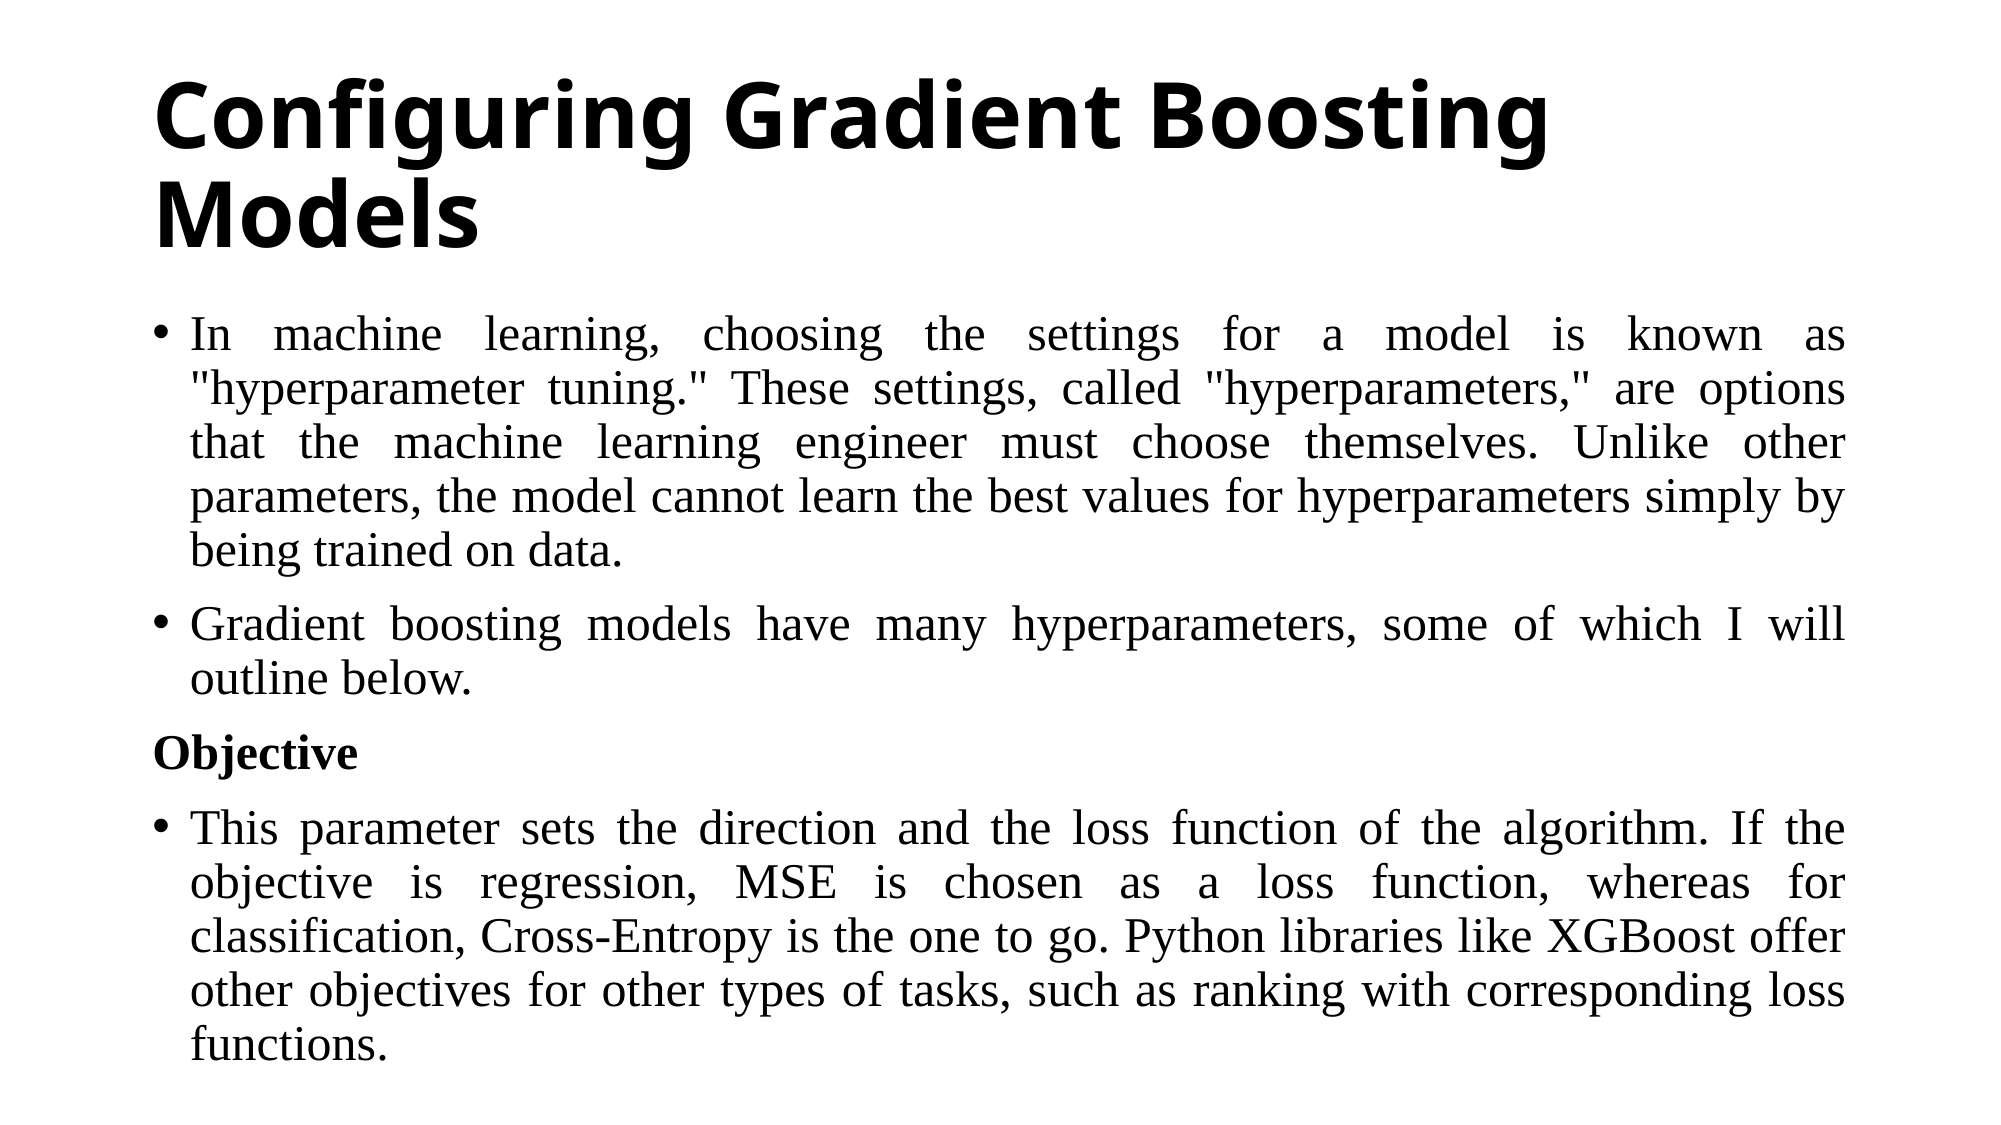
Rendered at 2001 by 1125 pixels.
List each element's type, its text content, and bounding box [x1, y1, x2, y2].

title Configuring Gradient Boosting Models [137, 59, 1863, 278]
list In machine learning, choosing the settings for a model is known as "hyperparameter tuning." These settings, called "hyperparameters," are options that the machine learning engineer must choose themselves. Unlike other parameters, the model cannot learn the best values for hyperparameters simply by being trained on data. Gradient boosting models have many hyperparameters, some of which I will outline below. Objective This parameter sets the direction and the loss function of the algorithm. If the objective is regression, MSE is chosen as a loss function, whereas for classification, Cross-Entropy is the one to go. Python libraries like XGBoost offer other objectives for other types of tasks, such as ranking with corresponding loss functions. [137, 299, 1863, 1014]
